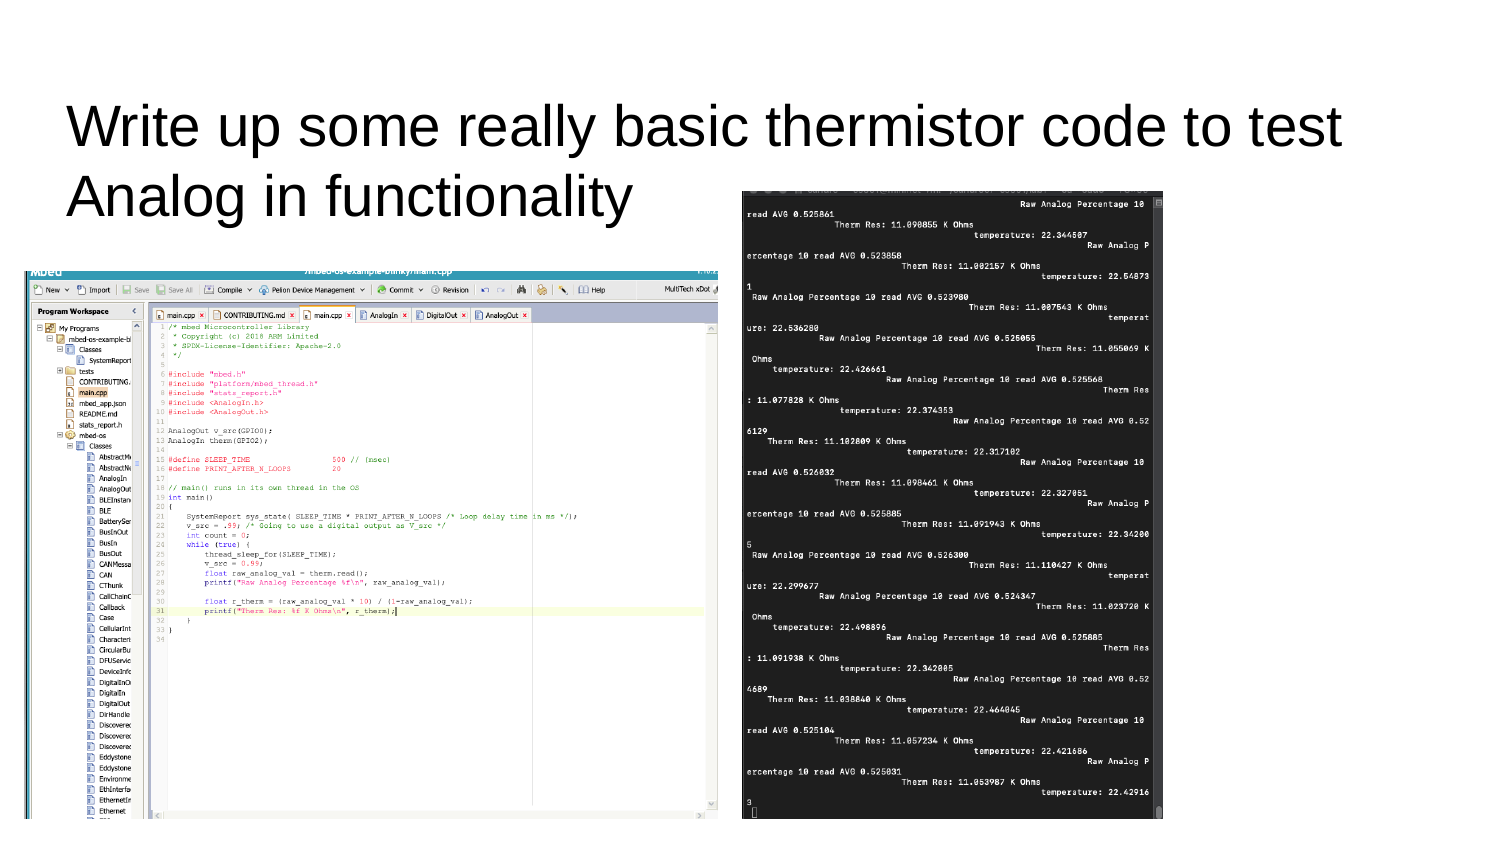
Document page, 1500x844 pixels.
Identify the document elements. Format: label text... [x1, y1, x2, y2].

picture [742, 191, 1163, 819]
title Write up some really basic thermistor code to test Analog in functionality [51, 72, 1449, 167]
picture [24, 271, 718, 820]
